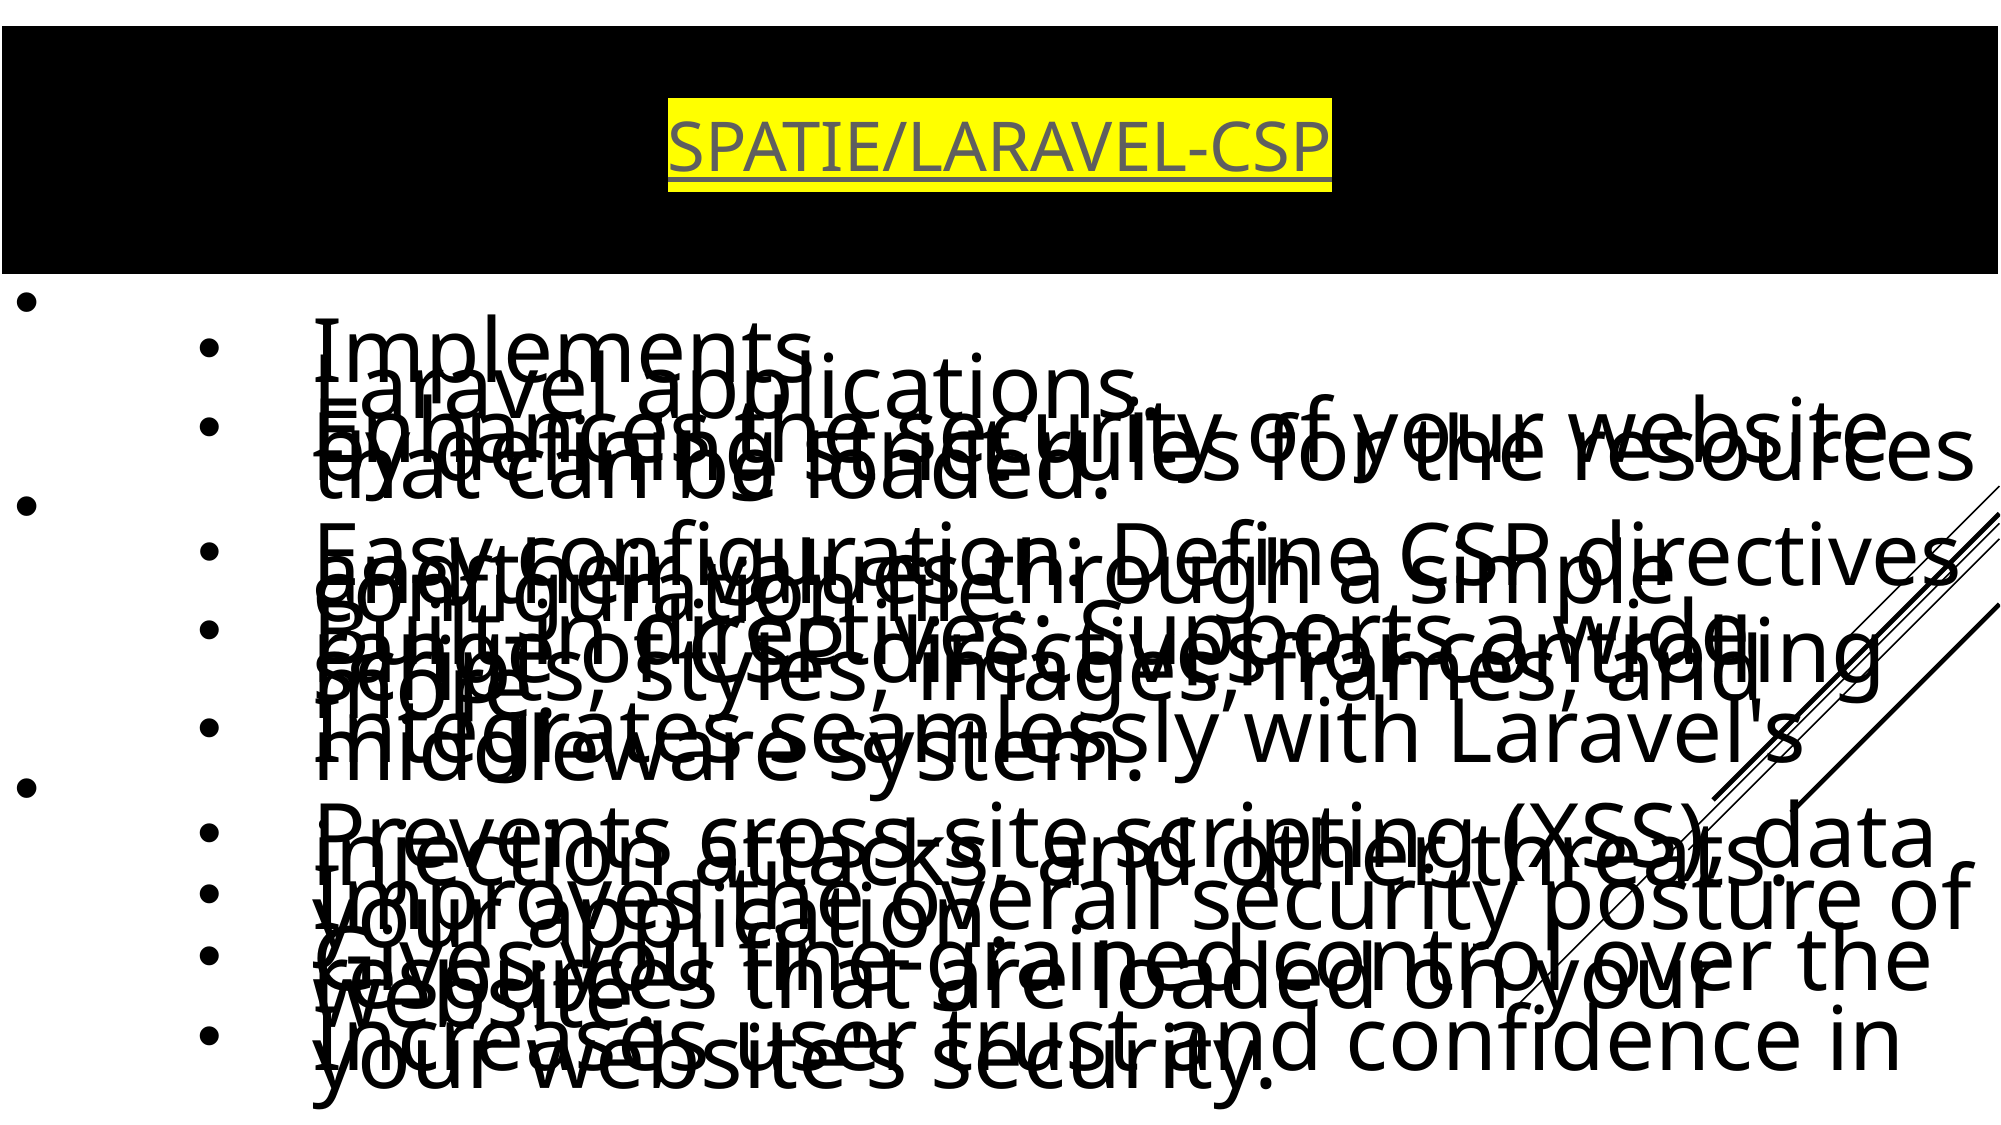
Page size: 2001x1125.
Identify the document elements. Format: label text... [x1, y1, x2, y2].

text_box Purpose: Implements Content Security Policy (CSP) in your Laravel applications. Enhances the security of your website by defining strict rules for the resources that can be loaded. Features: Easy configuration: Define CSP directives and their values through a simple configuration file. Built-in directives: Supports a wide range of CSP directives for controlling scripts, styles, images, frames, and more. Integrates seamlessly with Laravel's middleware system. Benefits: Prevents cross-site scripting (XSS), data injection attacks, and other threats. Improves the overall security posture of your application. Gives you fine-grained control over the resources that are loaded on your website. Increases user trust and confidence in your website's security. [0, 275, 2000, 1125]
text_box SPATIE/LARAVEL-CSP [0, 23, 2000, 275]
